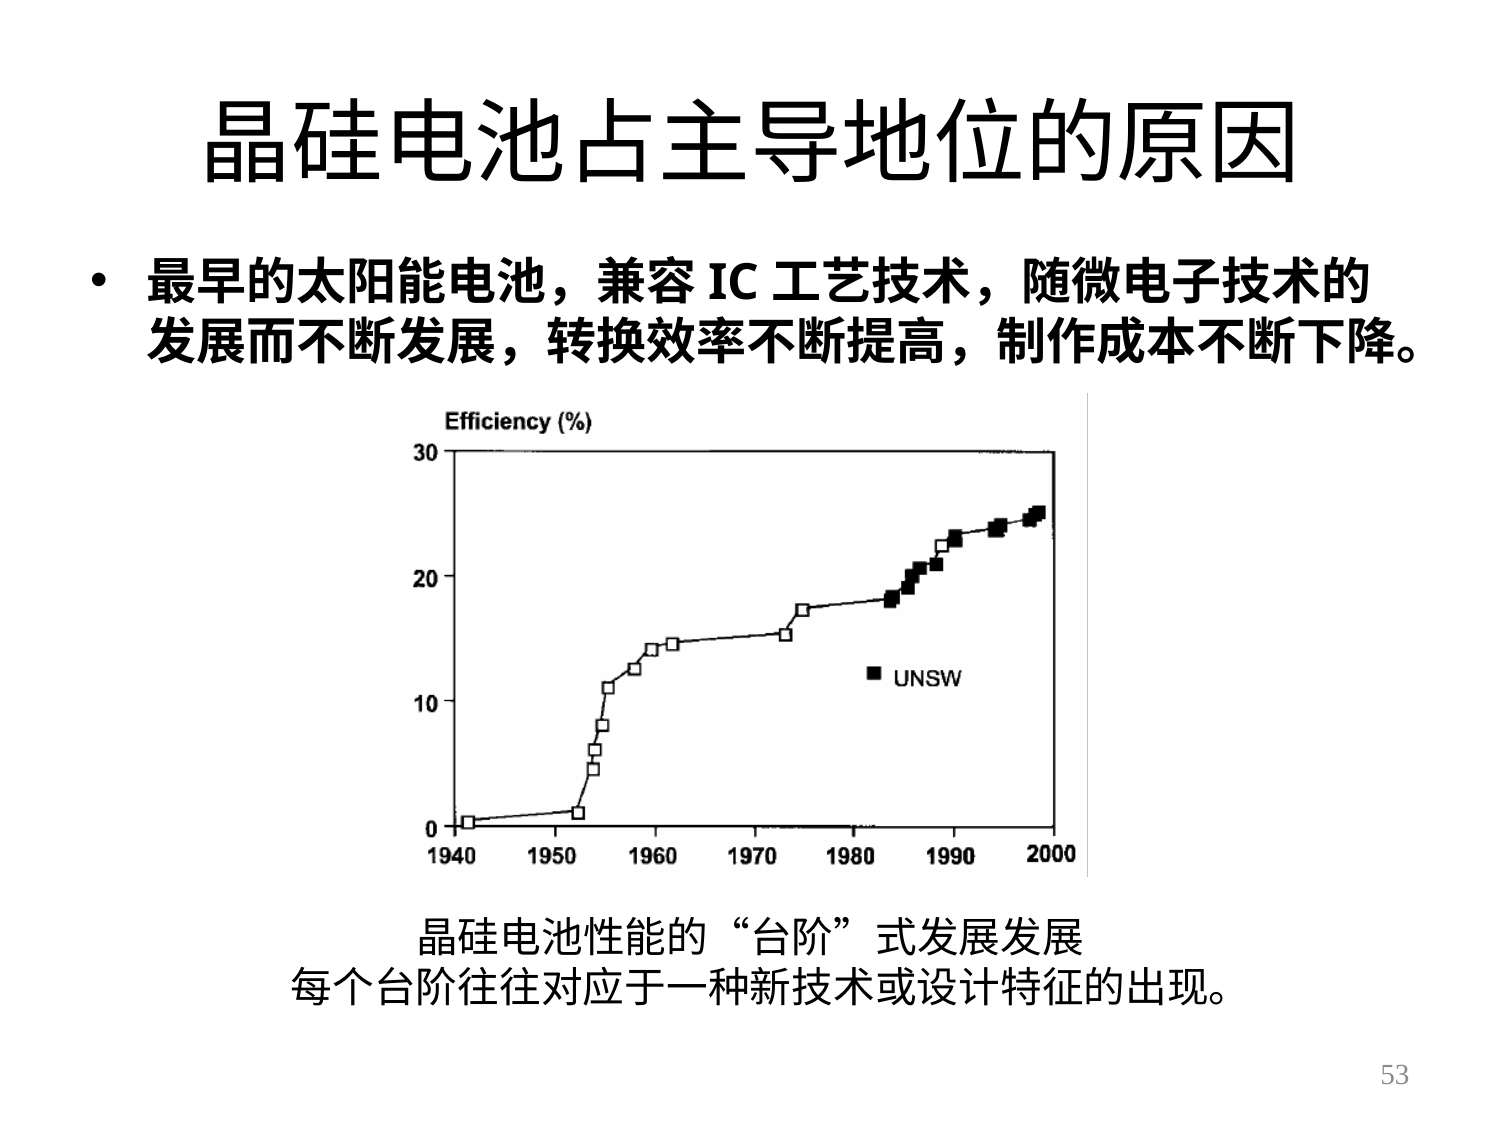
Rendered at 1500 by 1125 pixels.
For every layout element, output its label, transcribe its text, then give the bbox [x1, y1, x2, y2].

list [411, 393, 1089, 877]
list 最早的太阳能电池，兼容IC工艺技术，随微电子技术的发展而不断发展，转换效率不断提高，制作成本不断下降。 [75, 242, 1425, 396]
text_box 晶硅电池性能的“台阶”式发展发展 每个台阶往往对应于一种新技术或设计特征的出现。 [262, 903, 1238, 1019]
slide_number 53 [1074, 1042, 1425, 1103]
title 晶硅电池占主导地位的原因 [75, 45, 1425, 233]
